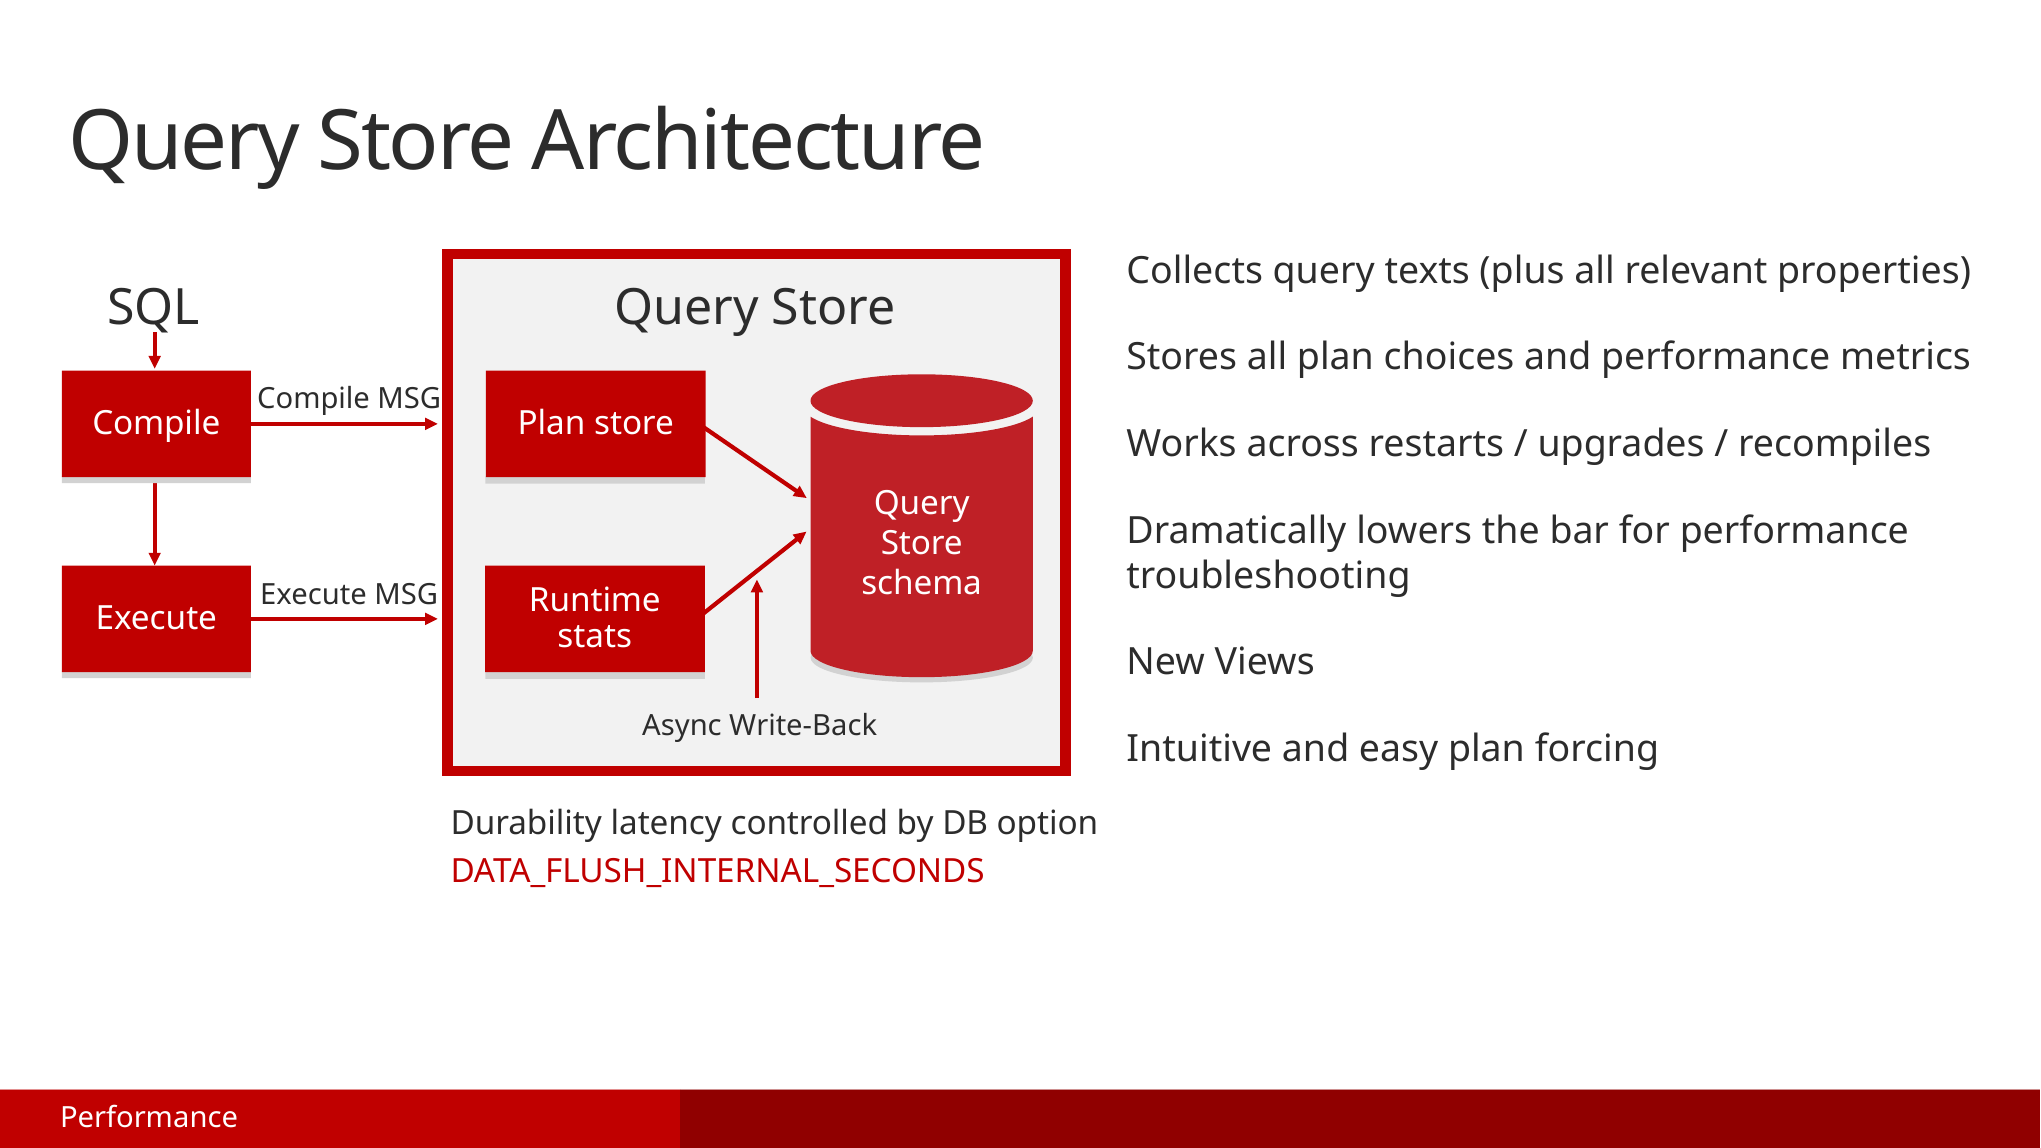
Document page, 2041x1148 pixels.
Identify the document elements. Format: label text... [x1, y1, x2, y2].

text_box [59, 253, 1190, 868]
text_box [0, 1089, 2041, 1148]
title Query Store Architecture [44, 42, 1956, 220]
text_box Collects query texts (plus all relevant properties) Stores all plan choices and performance metrics Works across restarts / upgrades / recompiles Dramatically lowers the bar for performance troubleshooting New Views Intuitive and easy plan forcing [1096, 221, 2023, 1030]
